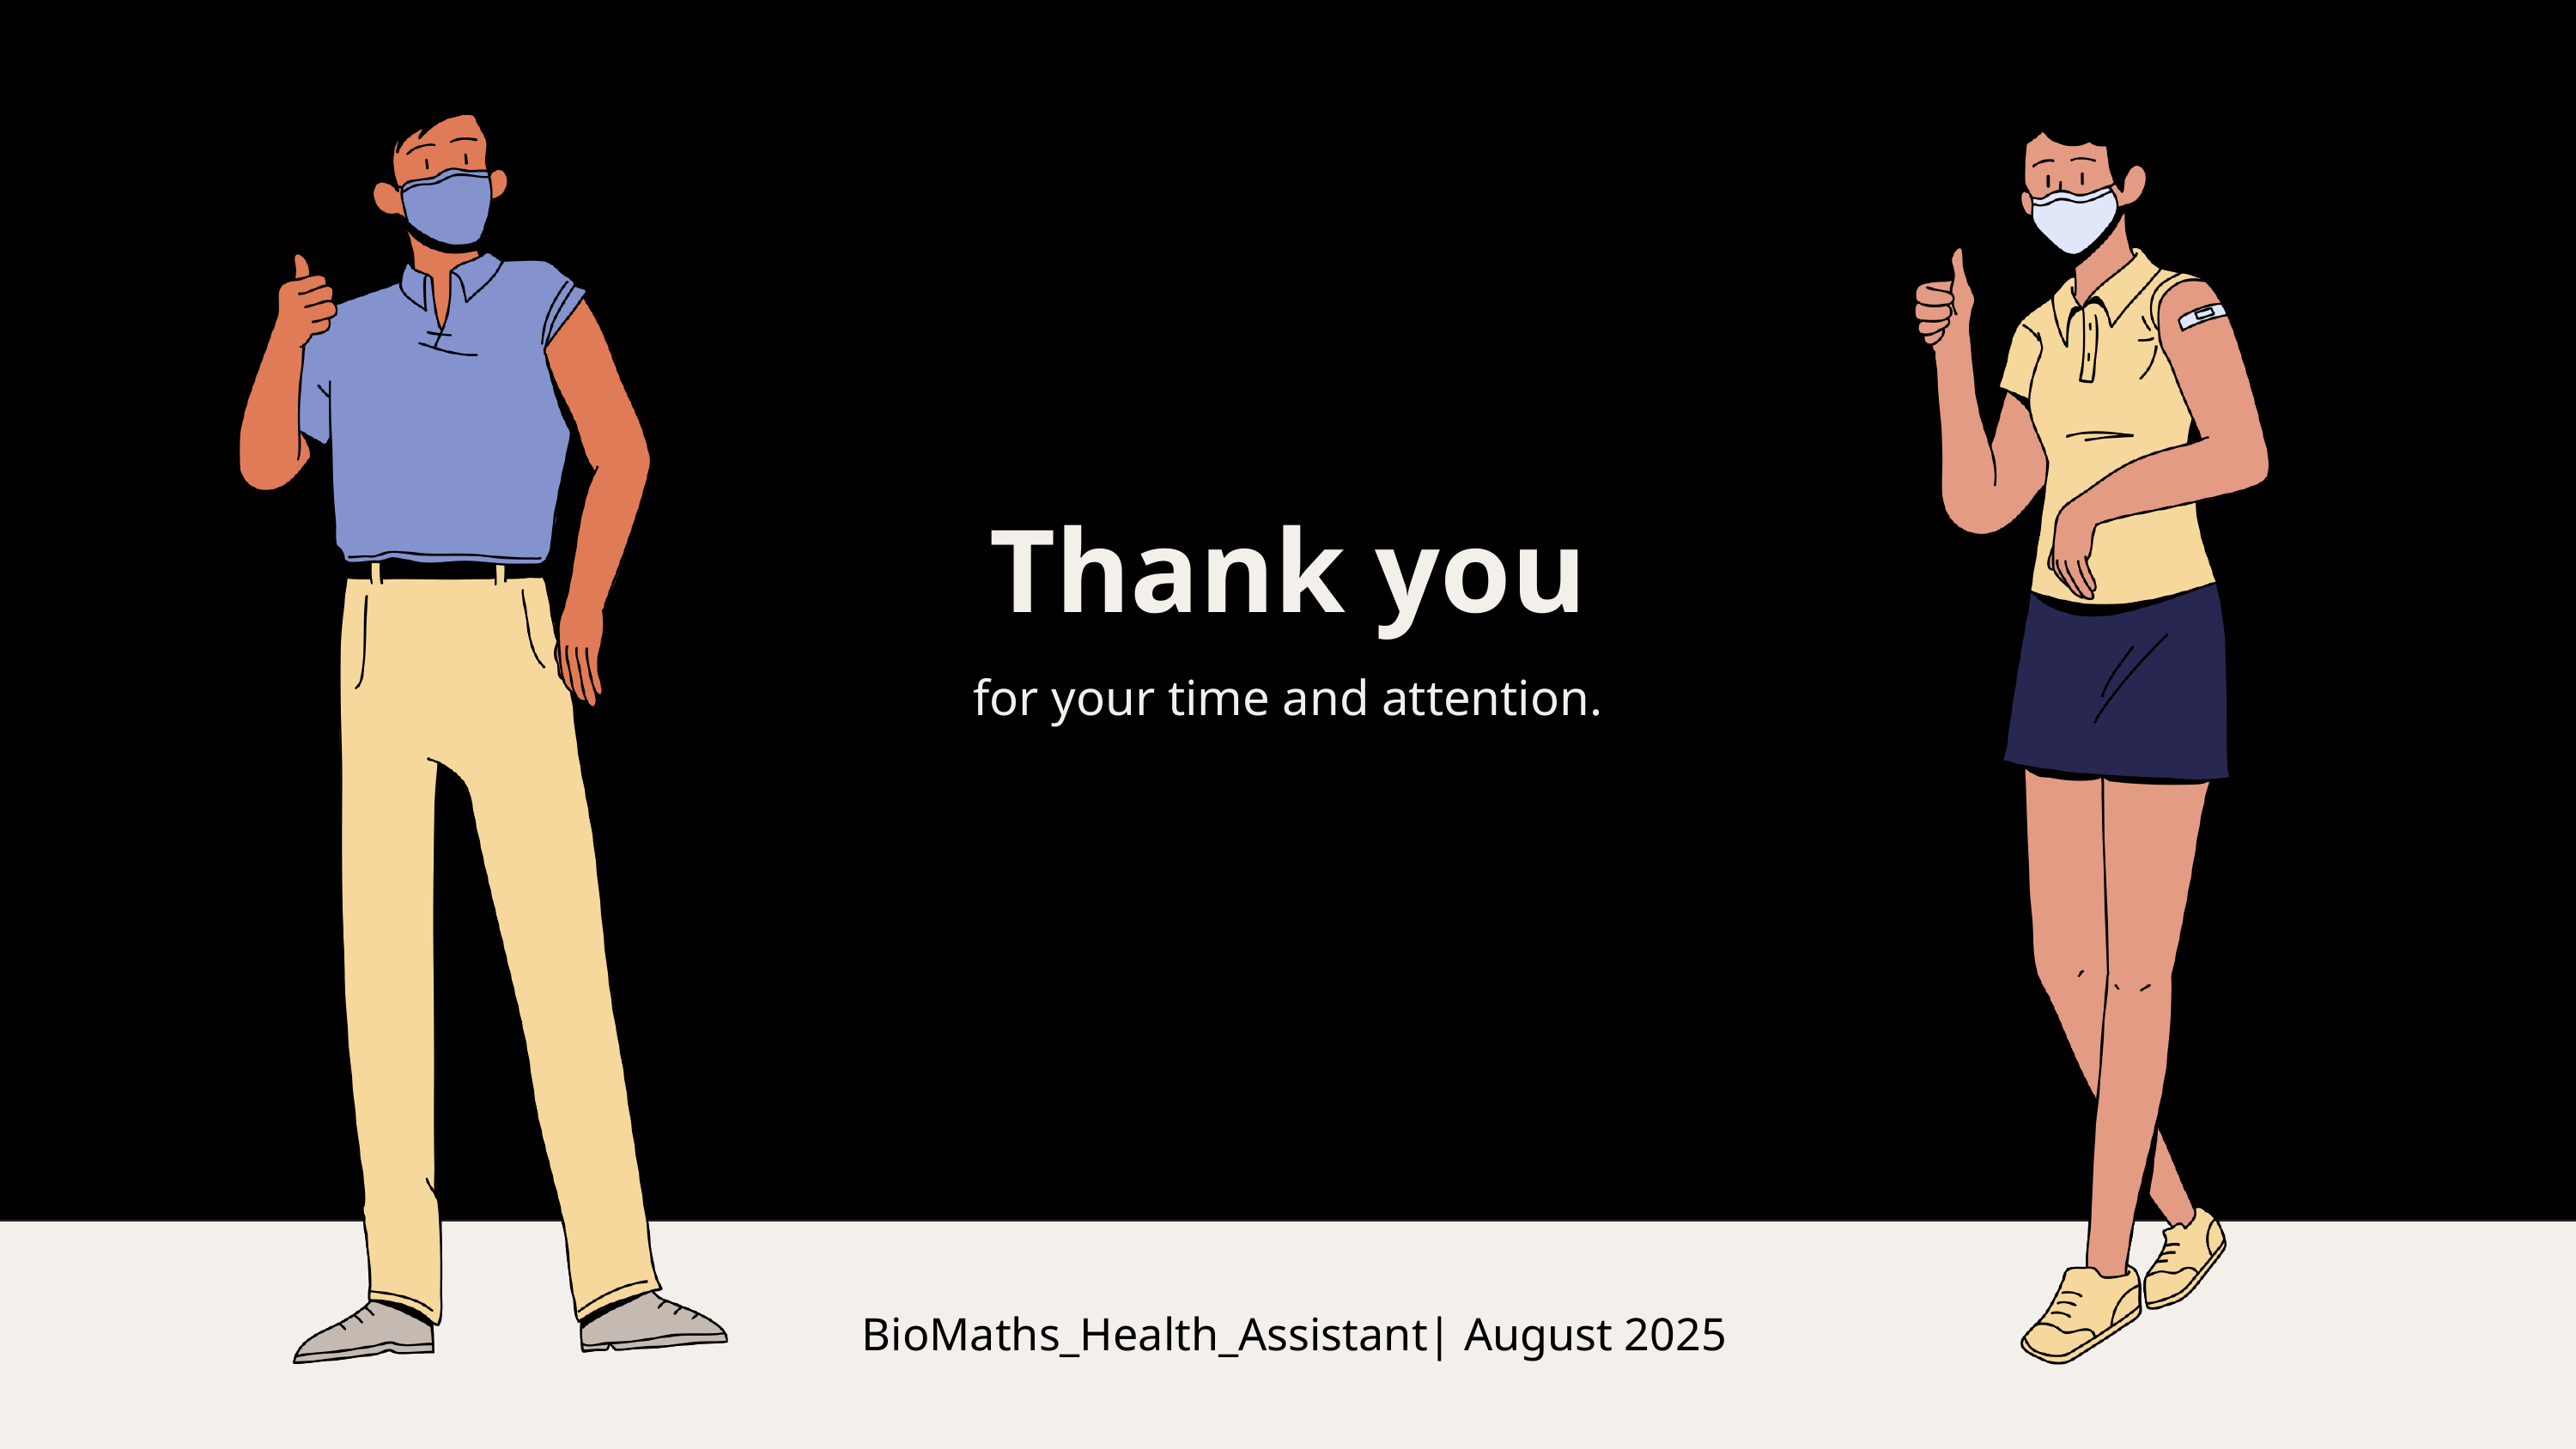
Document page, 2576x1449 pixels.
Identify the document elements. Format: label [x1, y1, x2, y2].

text_box [1912, 83, 2271, 1218]
text_box [0, 1219, 2576, 1449]
text_box [873, 503, 1703, 721]
text_box [236, 83, 728, 1218]
